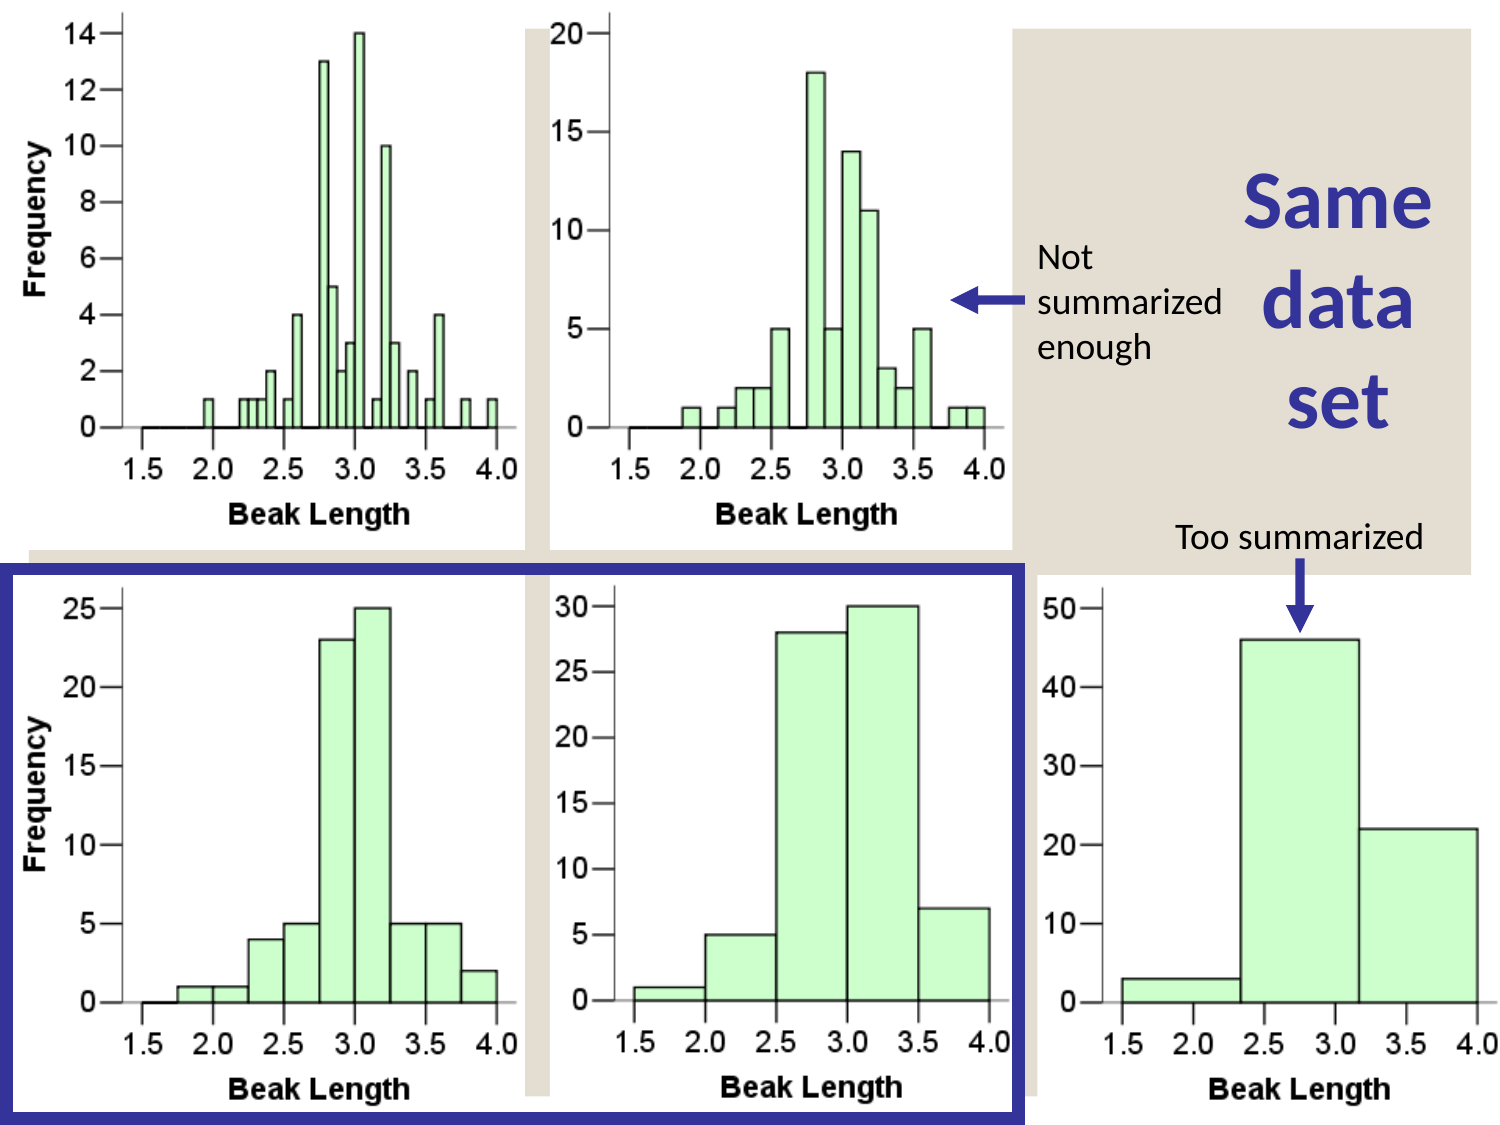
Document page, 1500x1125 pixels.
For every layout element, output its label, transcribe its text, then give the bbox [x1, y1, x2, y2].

picture [549, 0, 1013, 550]
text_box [949, 224, 1275, 375]
text_box [6, 568, 1019, 1119]
text_box Same data set [1227, 137, 1450, 453]
picture [0, 0, 525, 550]
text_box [1131, 504, 1469, 634]
picture [12, 574, 525, 1125]
picture [1037, 574, 1500, 1125]
picture [549, 572, 1013, 1123]
